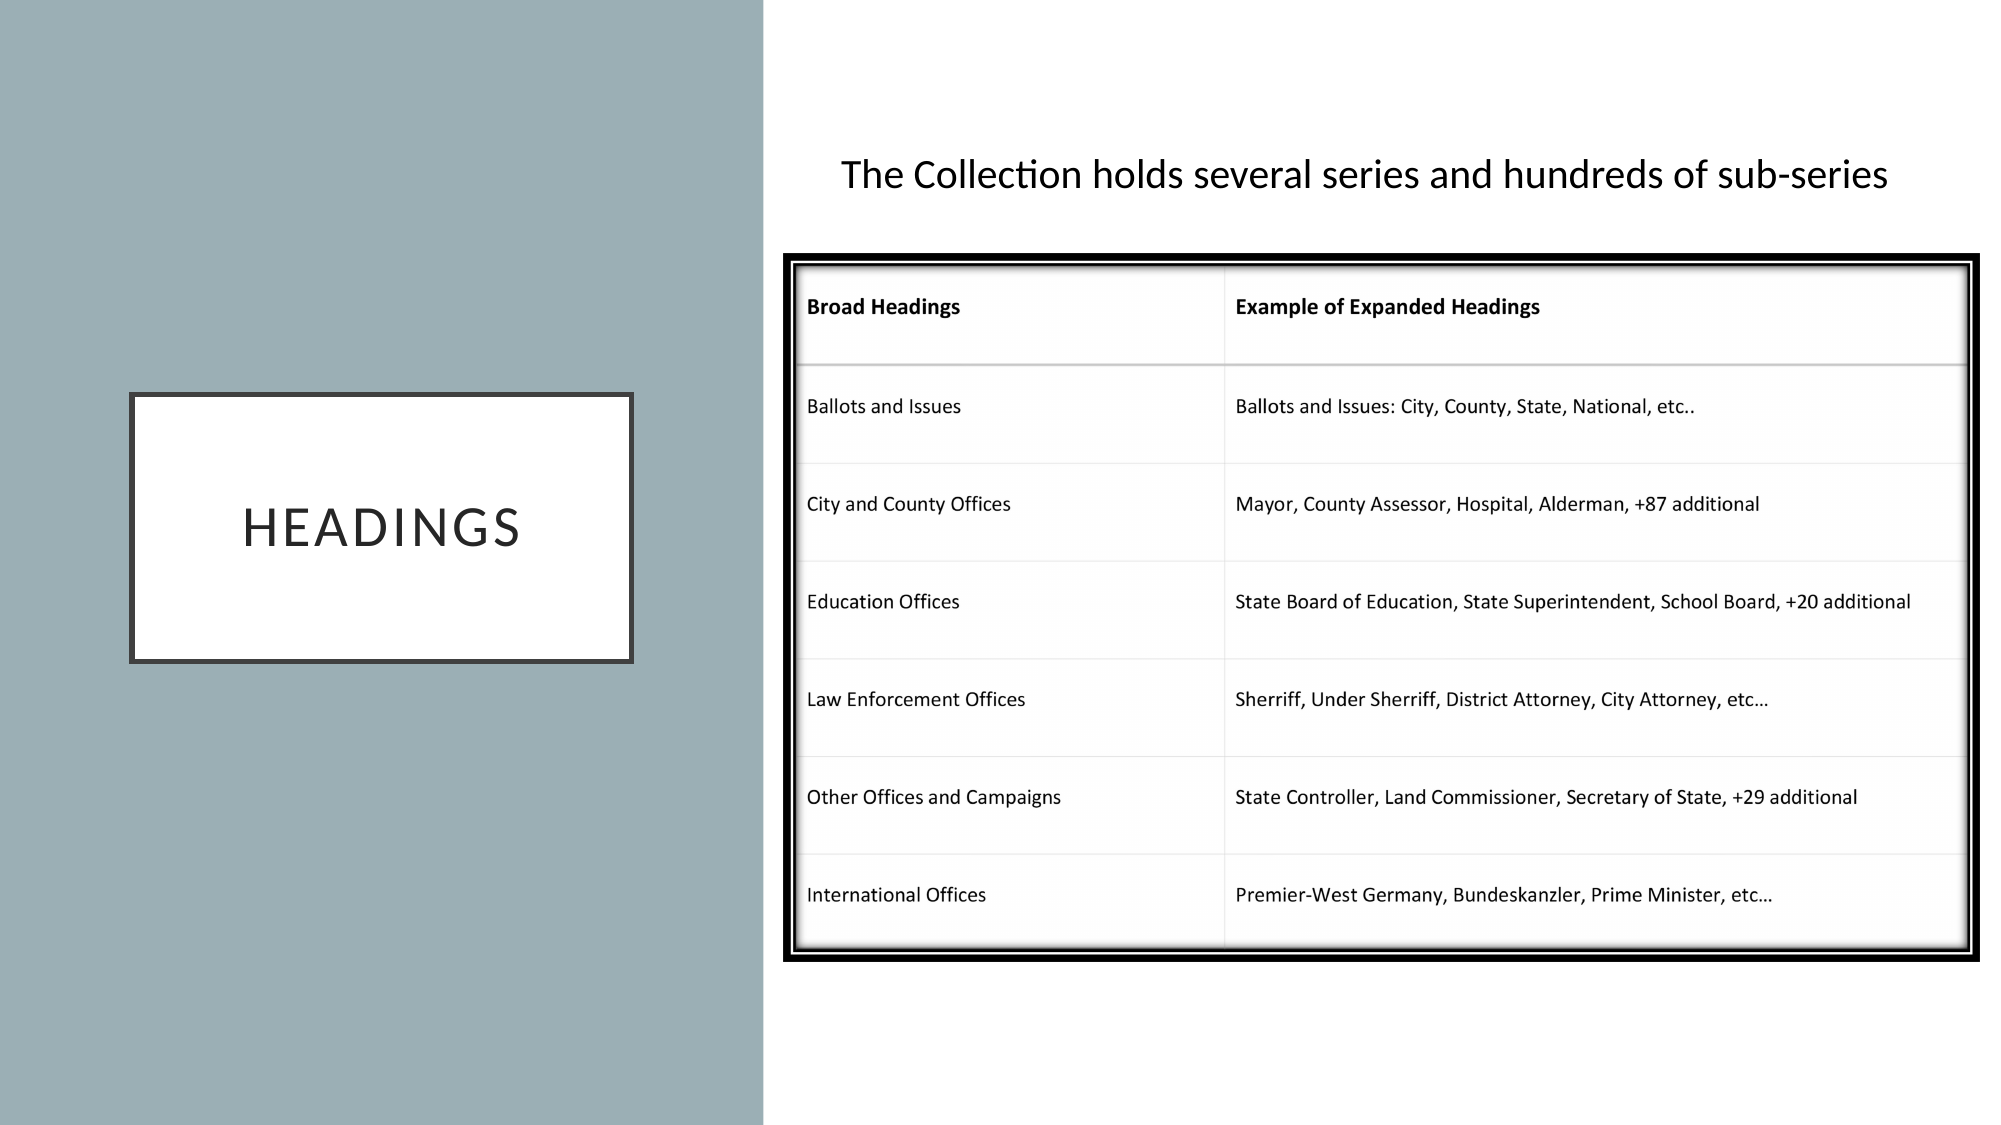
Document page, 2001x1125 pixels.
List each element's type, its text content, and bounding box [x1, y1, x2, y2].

text_box The Collection holds several series and hundreds of sub-series [779, 139, 1951, 205]
text_box [764, 0, 2000, 1125]
picture [783, 253, 1980, 962]
title Headings [129, 392, 634, 664]
text_box [0, 0, 764, 1125]
